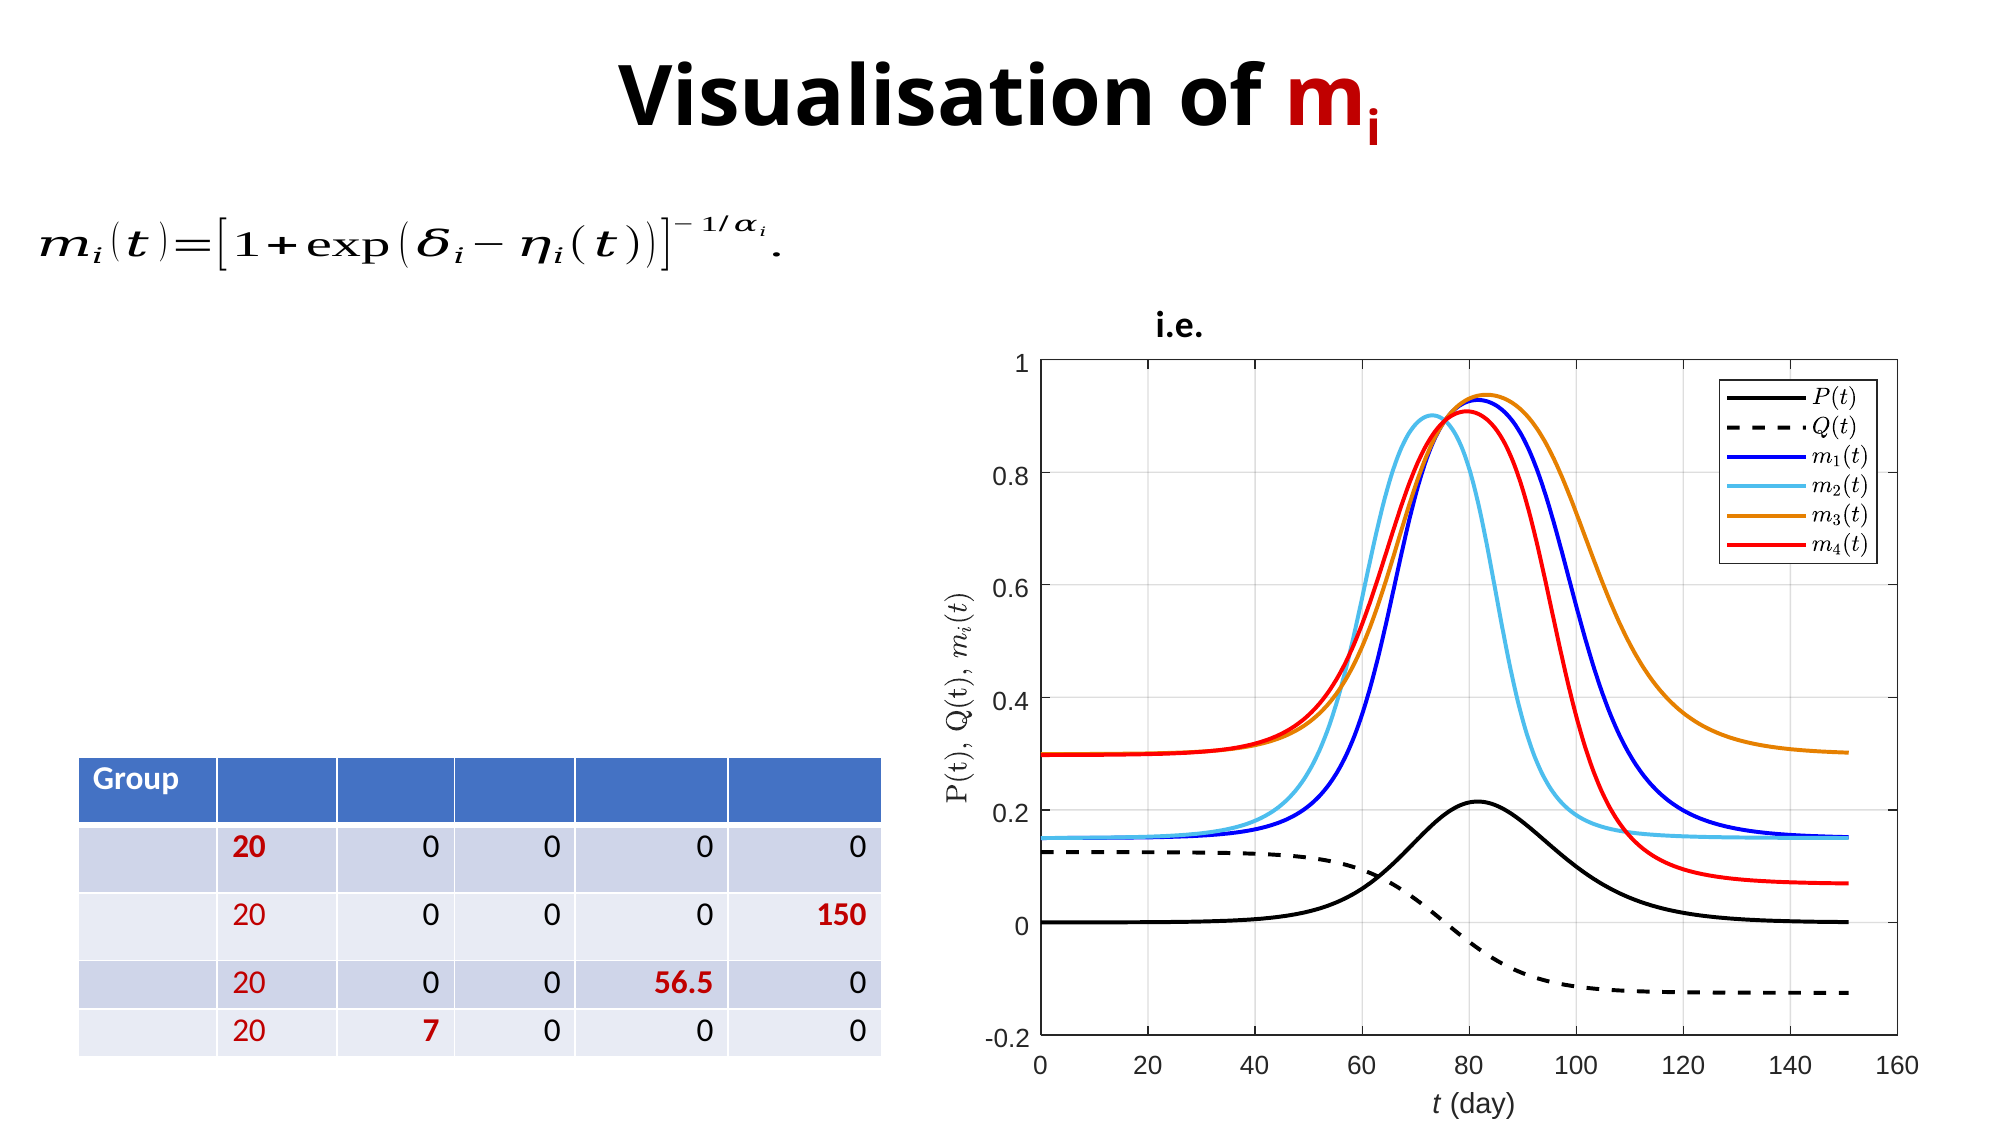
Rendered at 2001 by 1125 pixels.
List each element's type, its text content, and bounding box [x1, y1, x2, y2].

picture [897, 298, 2000, 1125]
text_box Visualisation of mi [137, 35, 1863, 154]
